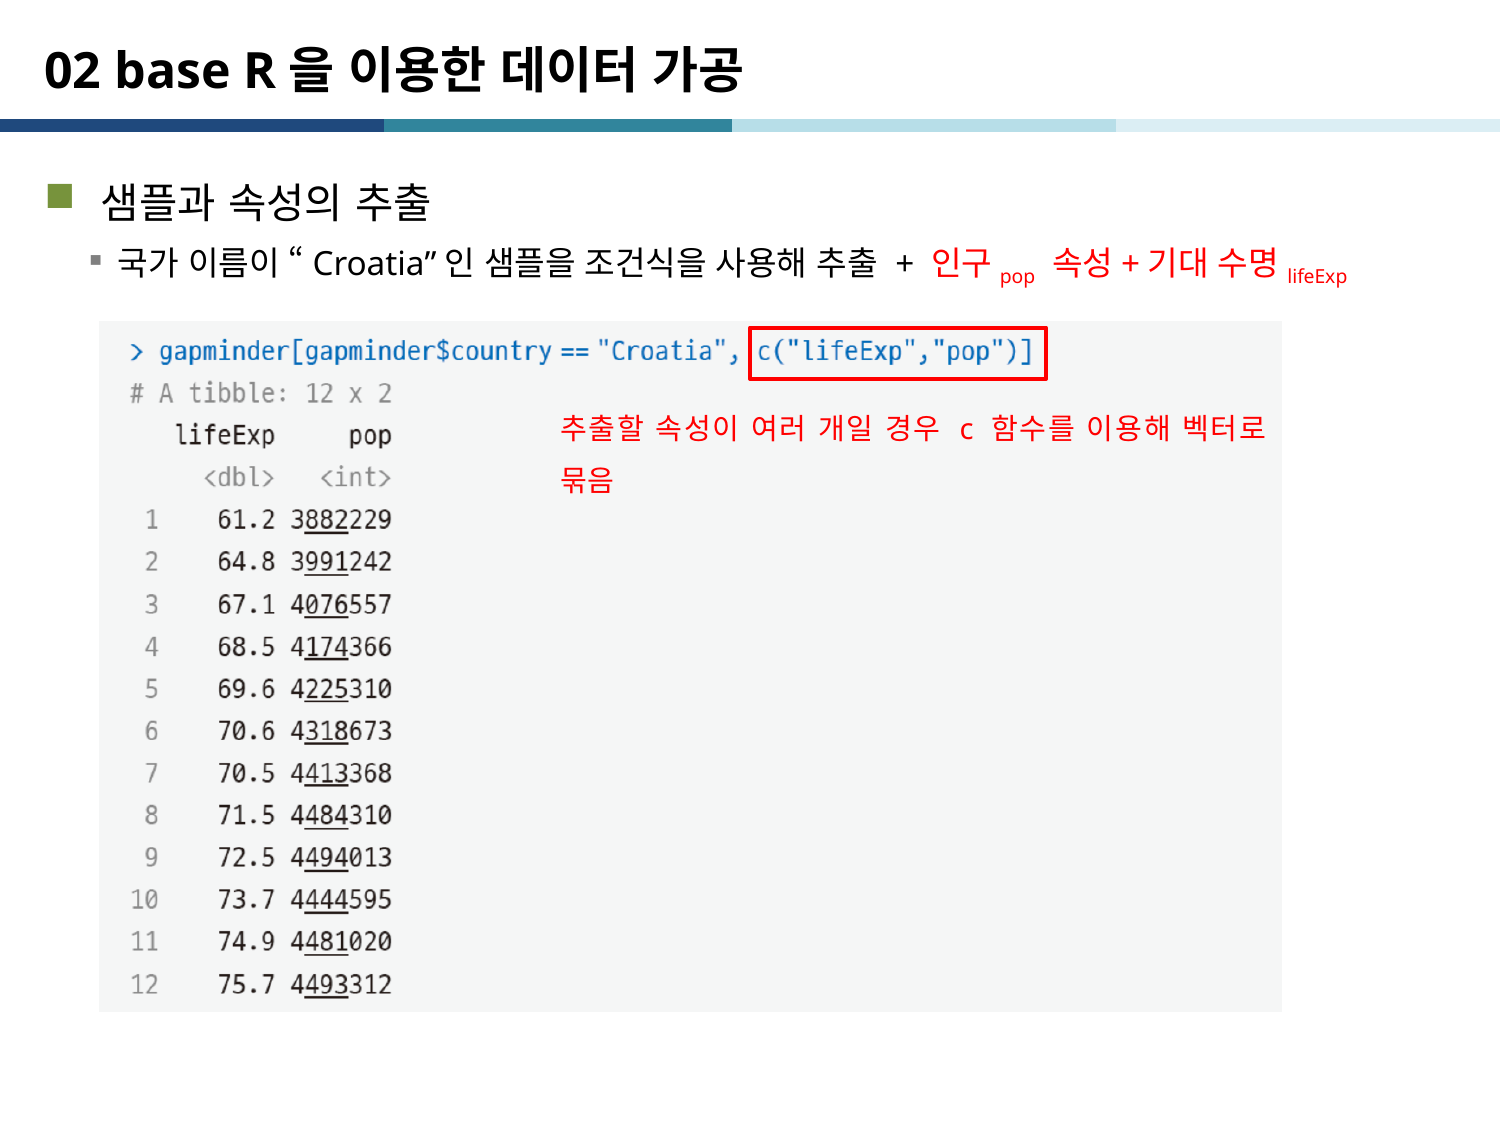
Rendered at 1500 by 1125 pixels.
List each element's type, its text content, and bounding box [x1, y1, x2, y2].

list 샘플과 속성의 추출 국가 이름이 “Croatia”인 샘플을 조건식을 사용해 추출 + 인구pop 속성+기대 수명lifeExp [29, 148, 1471, 1083]
title 02 base R을 이용한 데이터 가공 [29, 23, 1270, 114]
picture [99, 321, 1282, 1012]
